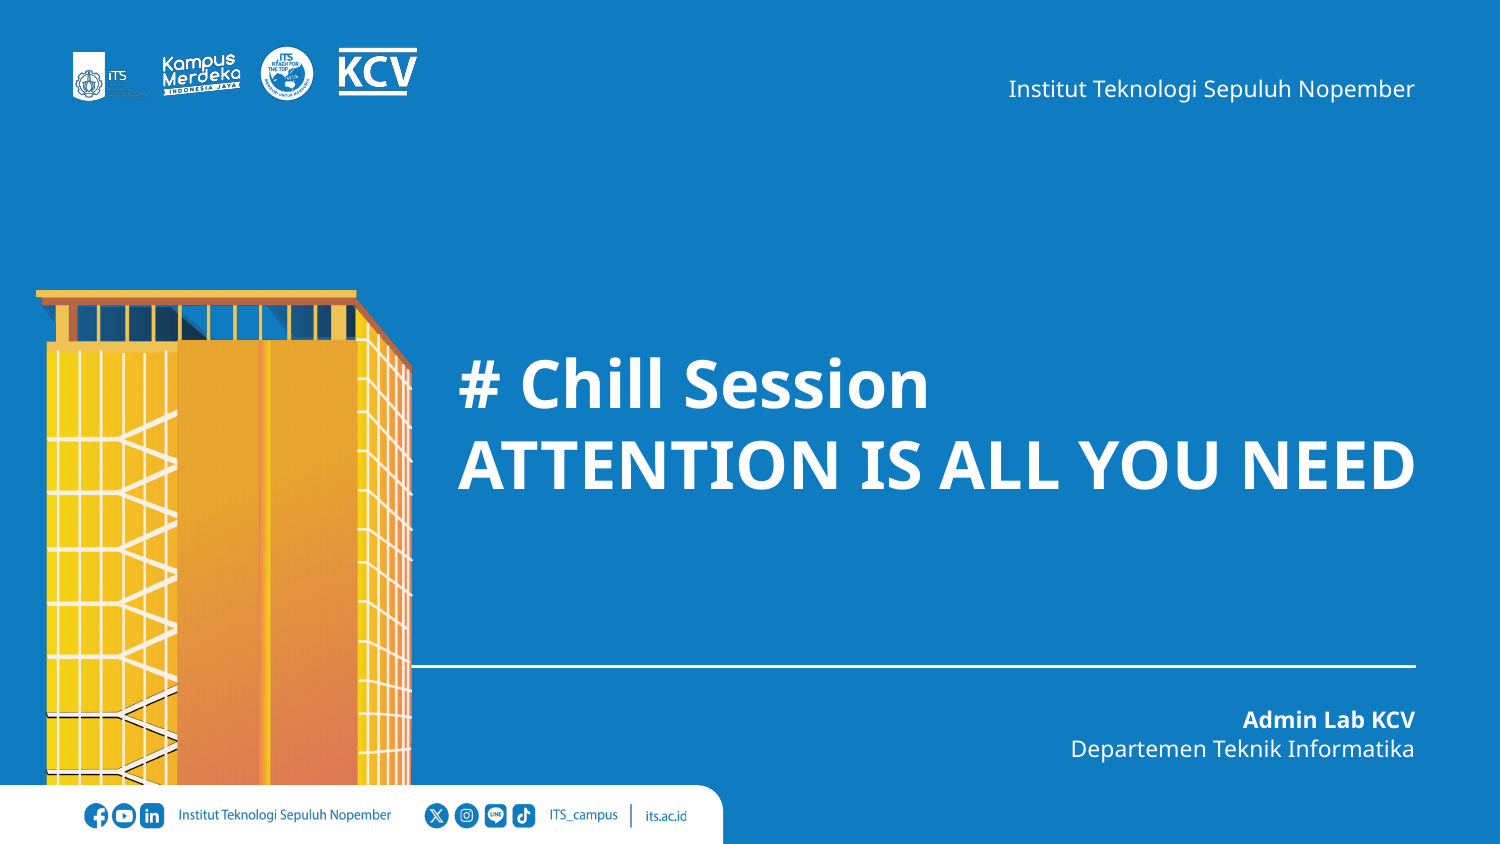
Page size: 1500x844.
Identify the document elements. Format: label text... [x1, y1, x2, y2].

text_box Institut Teknologi Sepuluh Nopember [948, 72, 1416, 103]
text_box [0, 784, 724, 844]
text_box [72, 46, 315, 101]
text_box Admin Lab KCV [1106, 706, 1416, 734]
text_box Departemen Teknik Informatika [1022, 734, 1416, 792]
picture [24, 272, 430, 784]
picture [338, 33, 419, 114]
text_box # Chill Session ATTENTION IS ALL YOU NEED [459, 340, 1428, 504]
